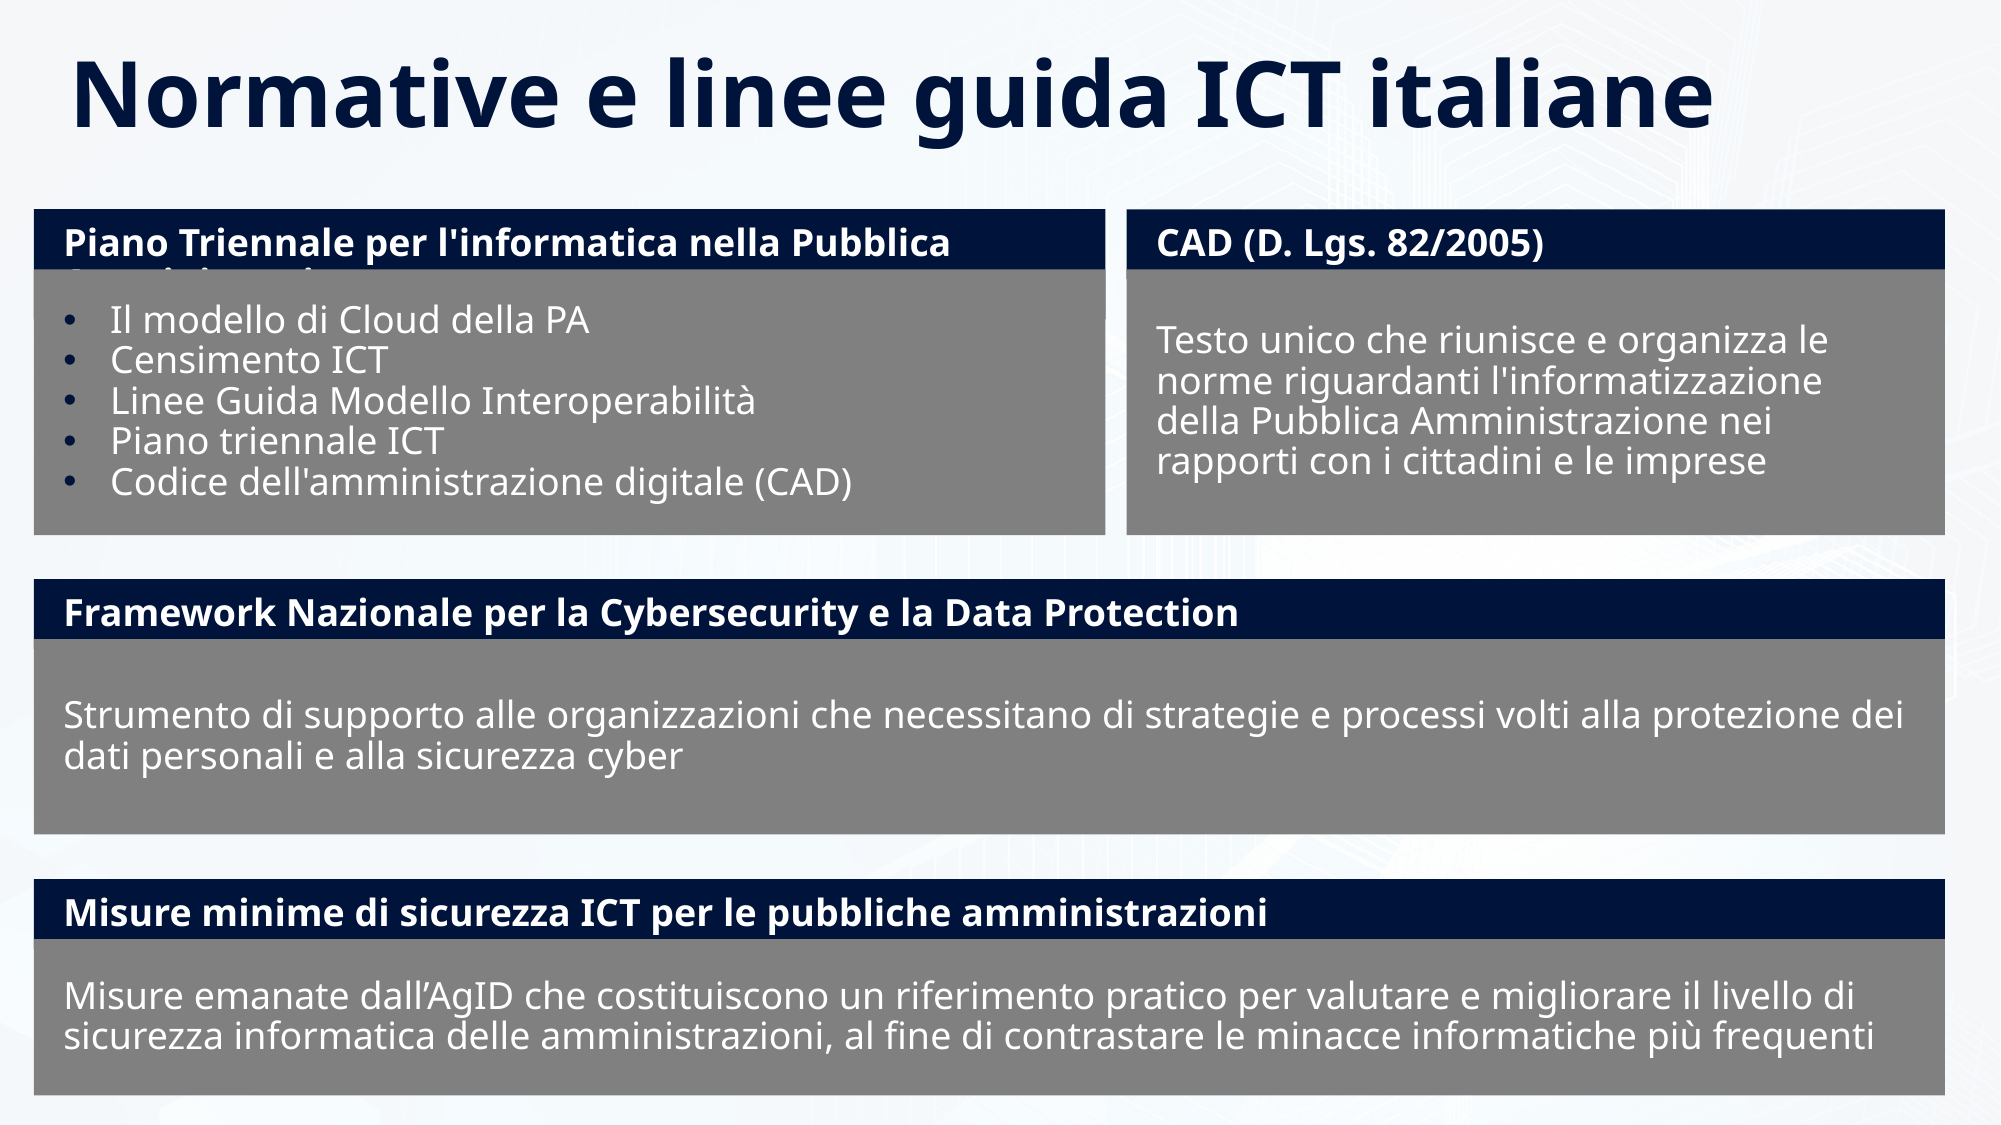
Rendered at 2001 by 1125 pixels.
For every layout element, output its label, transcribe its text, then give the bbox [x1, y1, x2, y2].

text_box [33, 578, 1945, 835]
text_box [33, 209, 1106, 536]
title Normative e linee guida ICT italiane [55, 29, 1945, 166]
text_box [1126, 209, 1945, 536]
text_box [33, 879, 1945, 1096]
